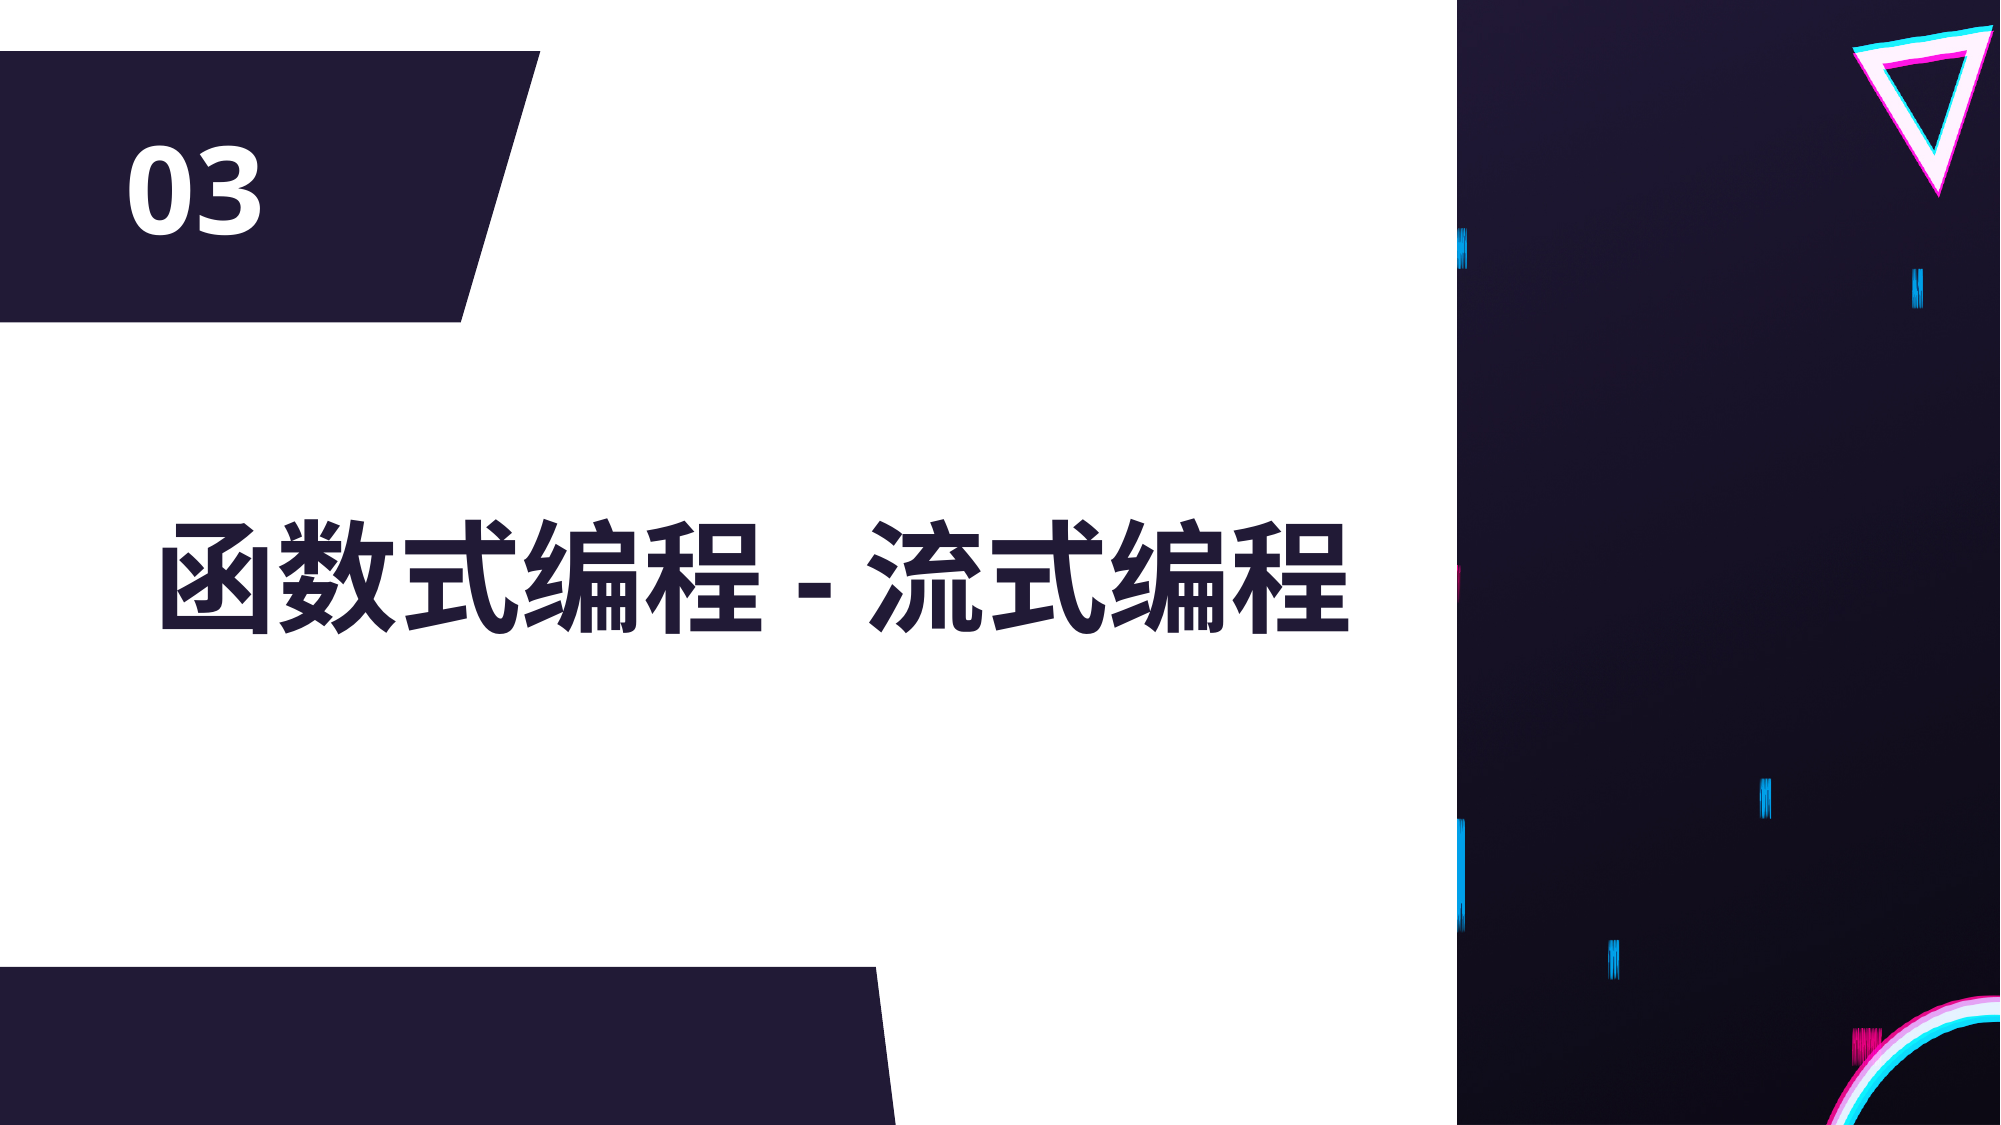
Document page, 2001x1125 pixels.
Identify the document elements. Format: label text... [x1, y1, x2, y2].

text_box [0, 965, 897, 1125]
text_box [0, 51, 541, 323]
text_box 函数式编程-流式编程 [116, 494, 1392, 656]
picture [1456, 0, 2000, 1125]
